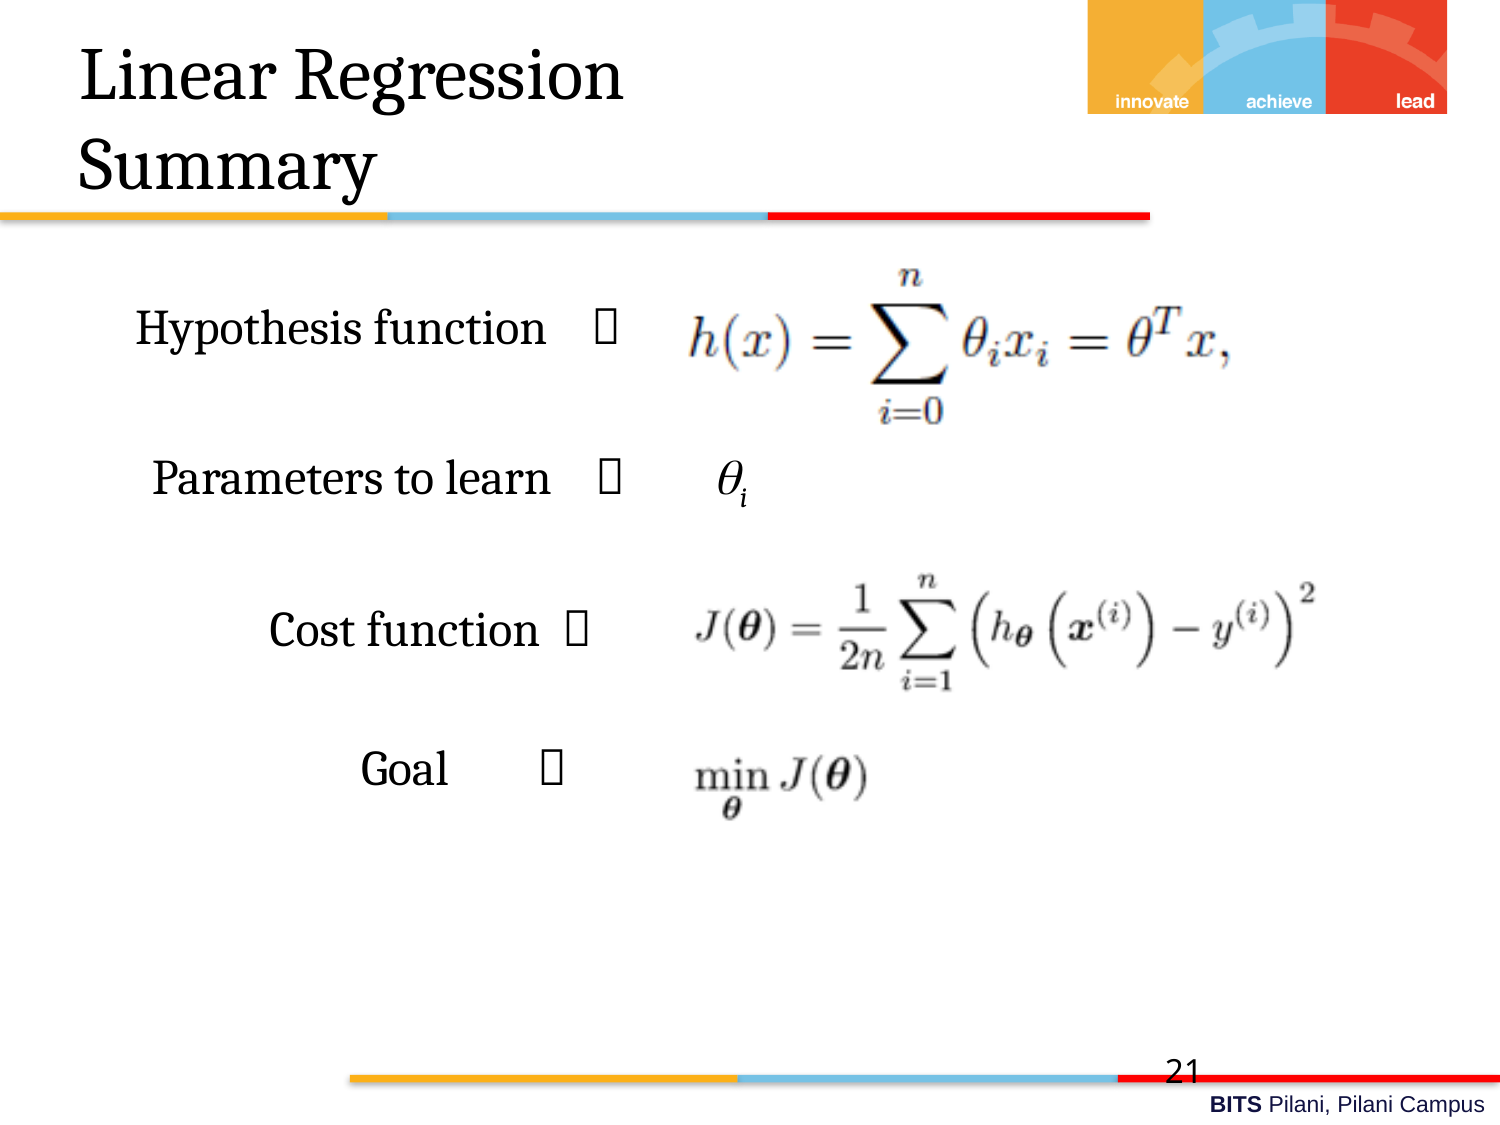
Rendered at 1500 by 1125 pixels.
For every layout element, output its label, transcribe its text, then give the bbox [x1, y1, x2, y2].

text_box Cost function  [254, 589, 679, 665]
slide_number 21 [1149, 1042, 1500, 1103]
picture [684, 571, 1326, 697]
title Linear Regression Summary [64, 45, 1069, 185]
picture [1087, 0, 1448, 114]
text_box Parameters to learn  i [137, 437, 763, 521]
text_box Goal  [346, 728, 670, 804]
picture [692, 740, 915, 838]
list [687, 262, 1291, 438]
text_box Hypothesis function  [120, 287, 637, 363]
